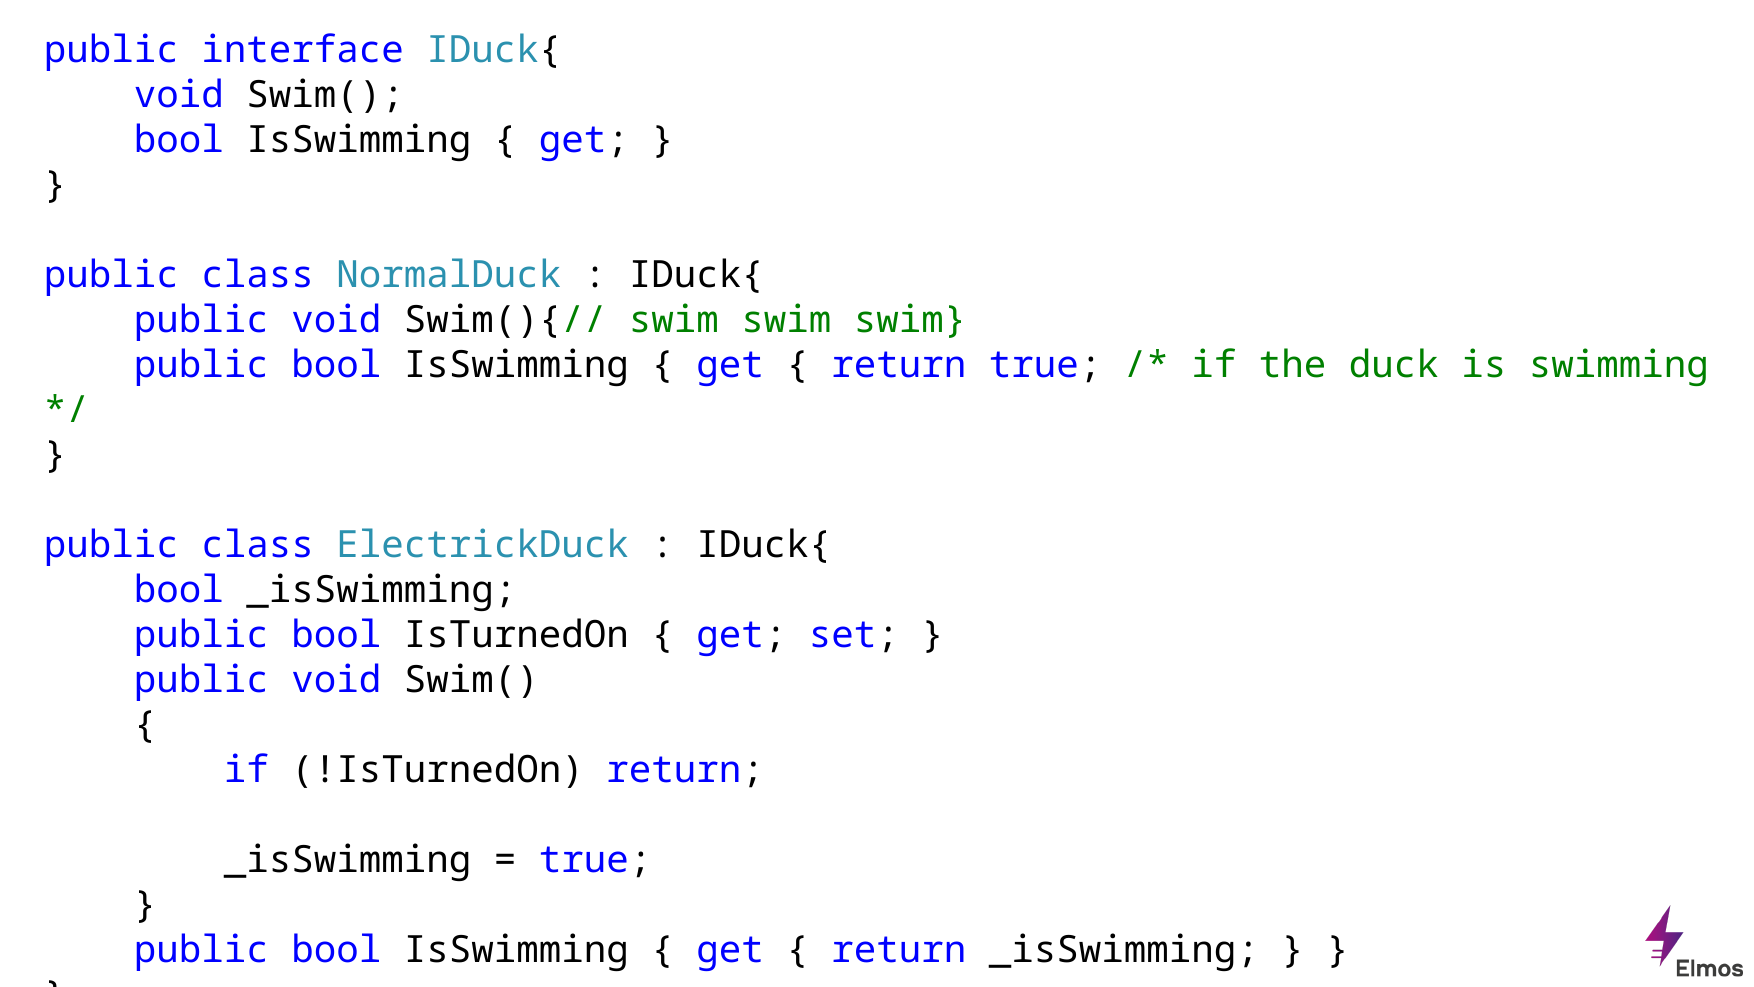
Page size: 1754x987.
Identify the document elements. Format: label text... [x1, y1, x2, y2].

text_box public interface IDuck{ void Swim(); bool IsSwimming { get; } } public class NormalDuck : IDuck{ public void Swim(){// swim swim swim} public bool IsSwimming { get { return true; /* if the duck is swimming */ } public class ElectrickDuck : IDuck{ bool _isSwimming; public bool IsTurnedOn { get; set; } public void Swim() { if (!IsTurnedOn) return; _isSwimming = true; } public bool IsSwimming { get { return _isSwimming; } } } [29, 17, 1725, 987]
picture [1725, 905, 1743, 977]
